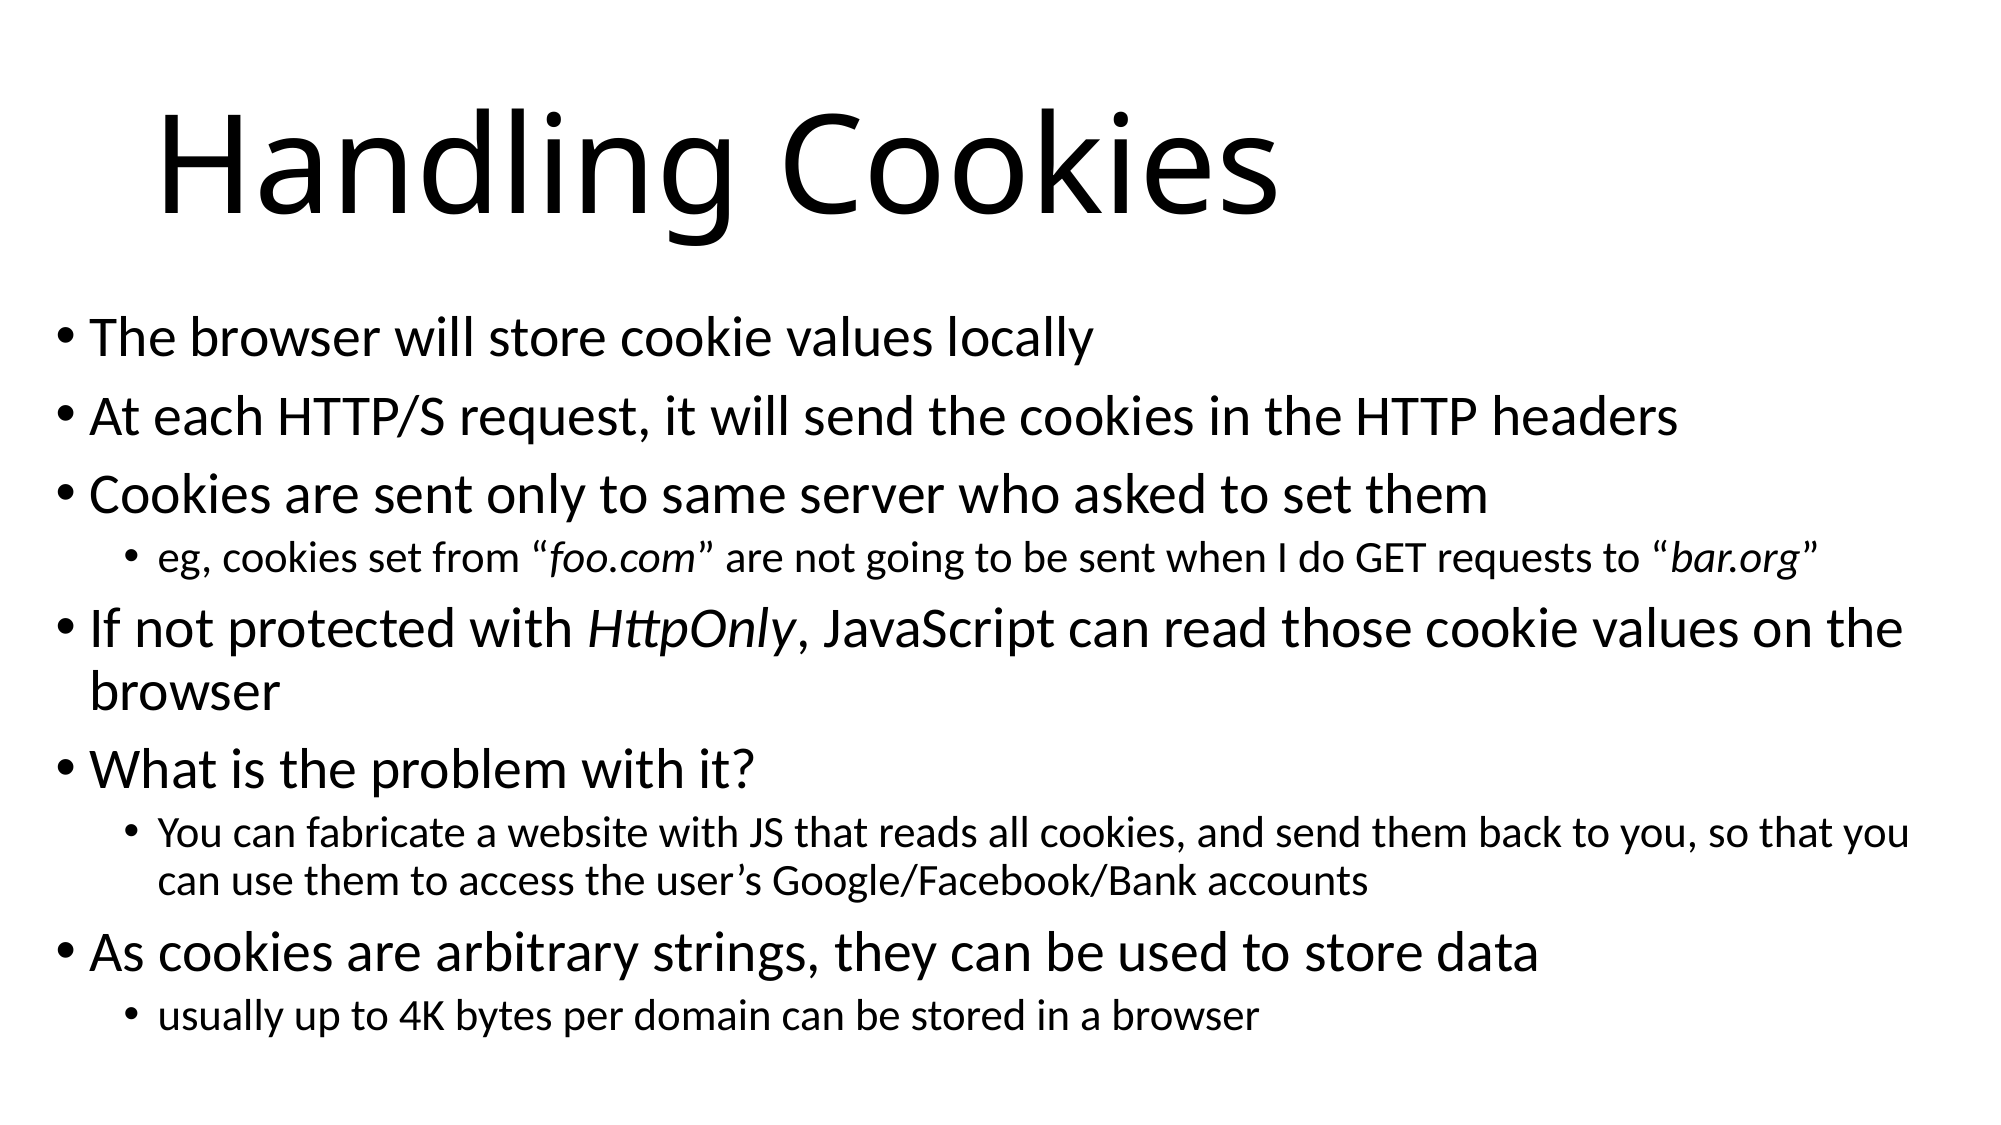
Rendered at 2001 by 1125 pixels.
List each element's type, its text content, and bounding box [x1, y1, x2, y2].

title Handling Cookies [137, 59, 1863, 278]
list The browser will store cookie values locally At each HTTP/S request, it will send the cookies in the HTTP headers Cookies are sent only to same server who asked to set them eg, cookies set from “foo.com” are not going to be sent when I do GET requests to “bar.org” If not protected with HttpOnly, JavaScript can read those cookie values on the browser What is the problem with it? You can fabricate a website with JS that reads all cookies, and send them back to you, so that you can use them to access the user’s Google/Facebook/Bank accounts As cookies are arbitrary strings, they can be used to store data usually up to 4K bytes per domain can be stored in a browser [40, 299, 1952, 1064]
